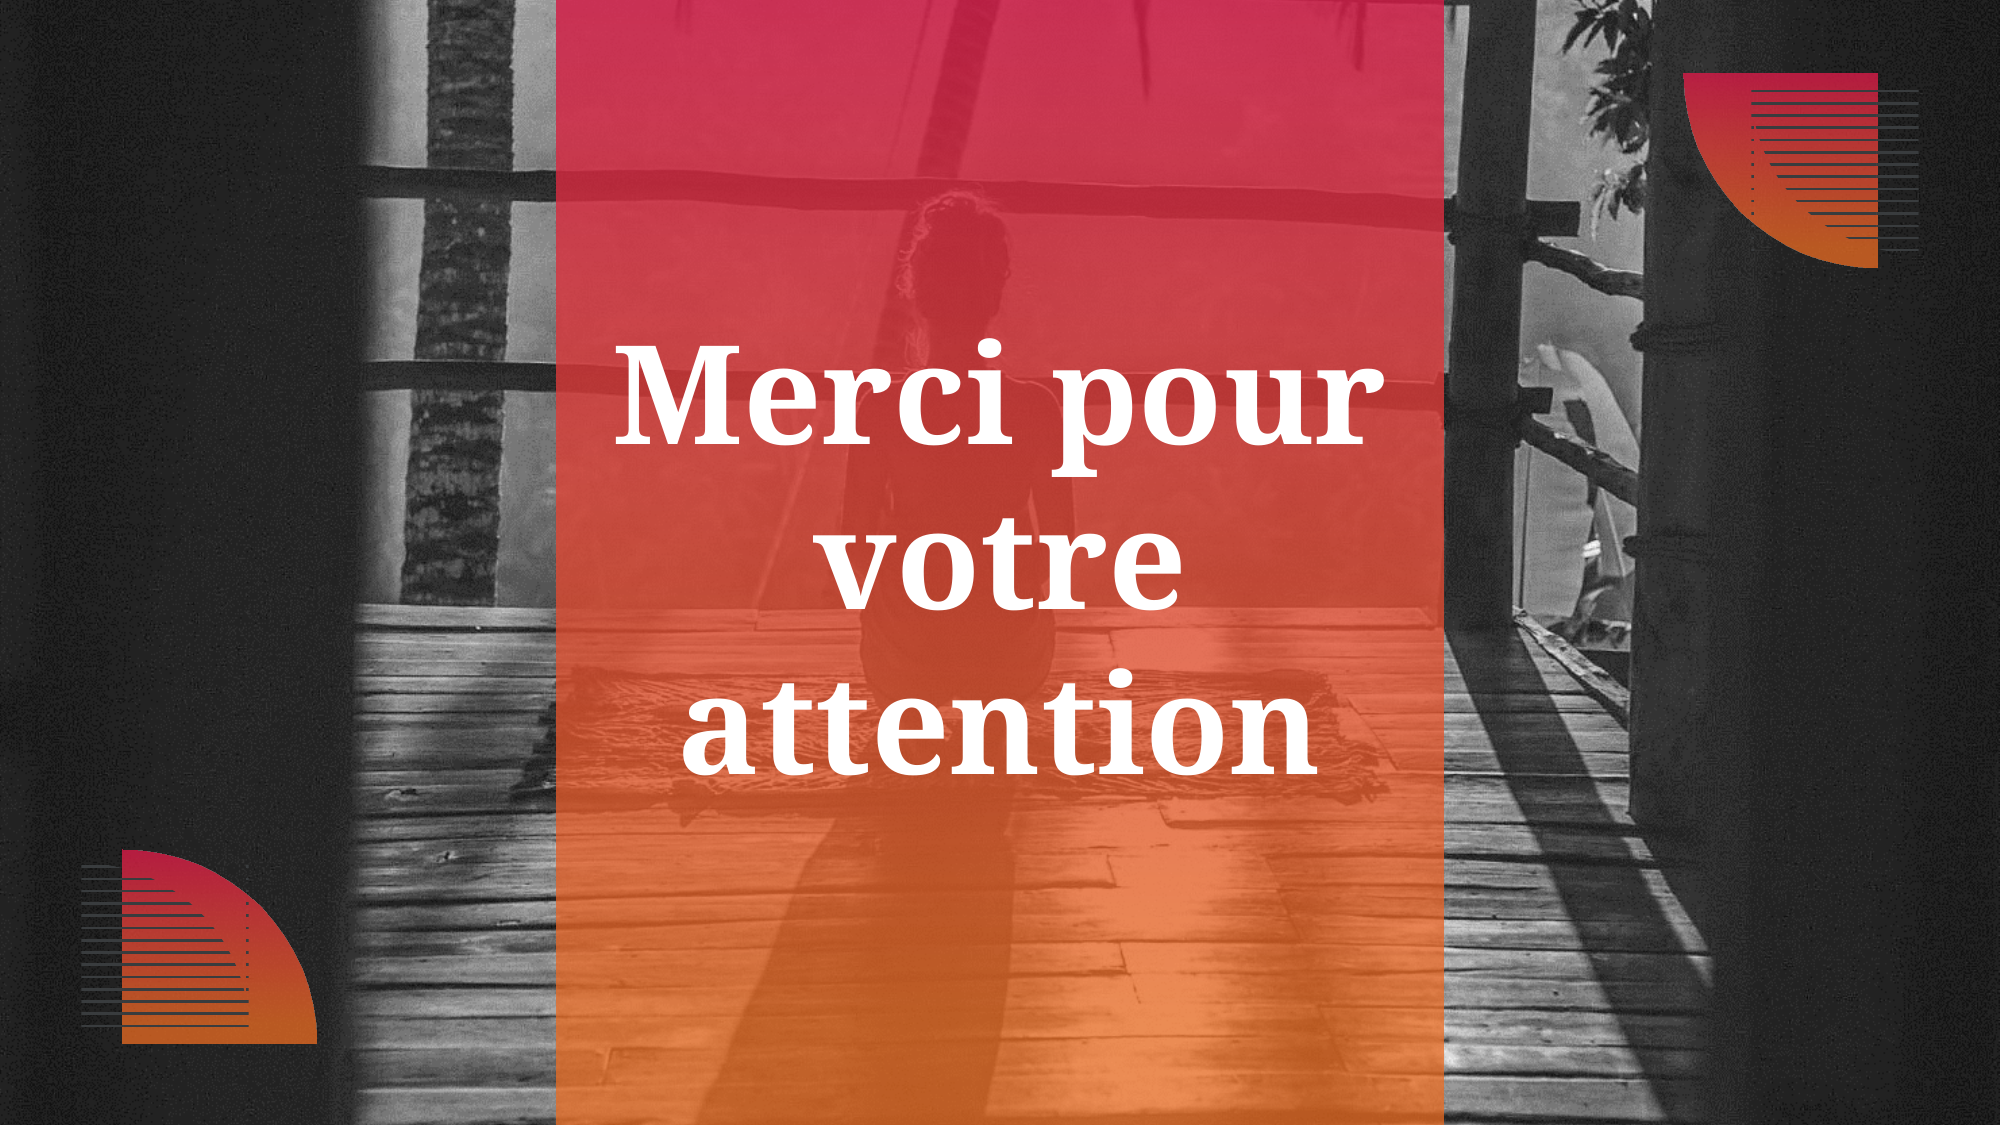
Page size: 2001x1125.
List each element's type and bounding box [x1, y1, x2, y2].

text_box [1683, 73, 1919, 268]
text_box [81, 849, 317, 1044]
picture [0, 0, 2000, 1125]
